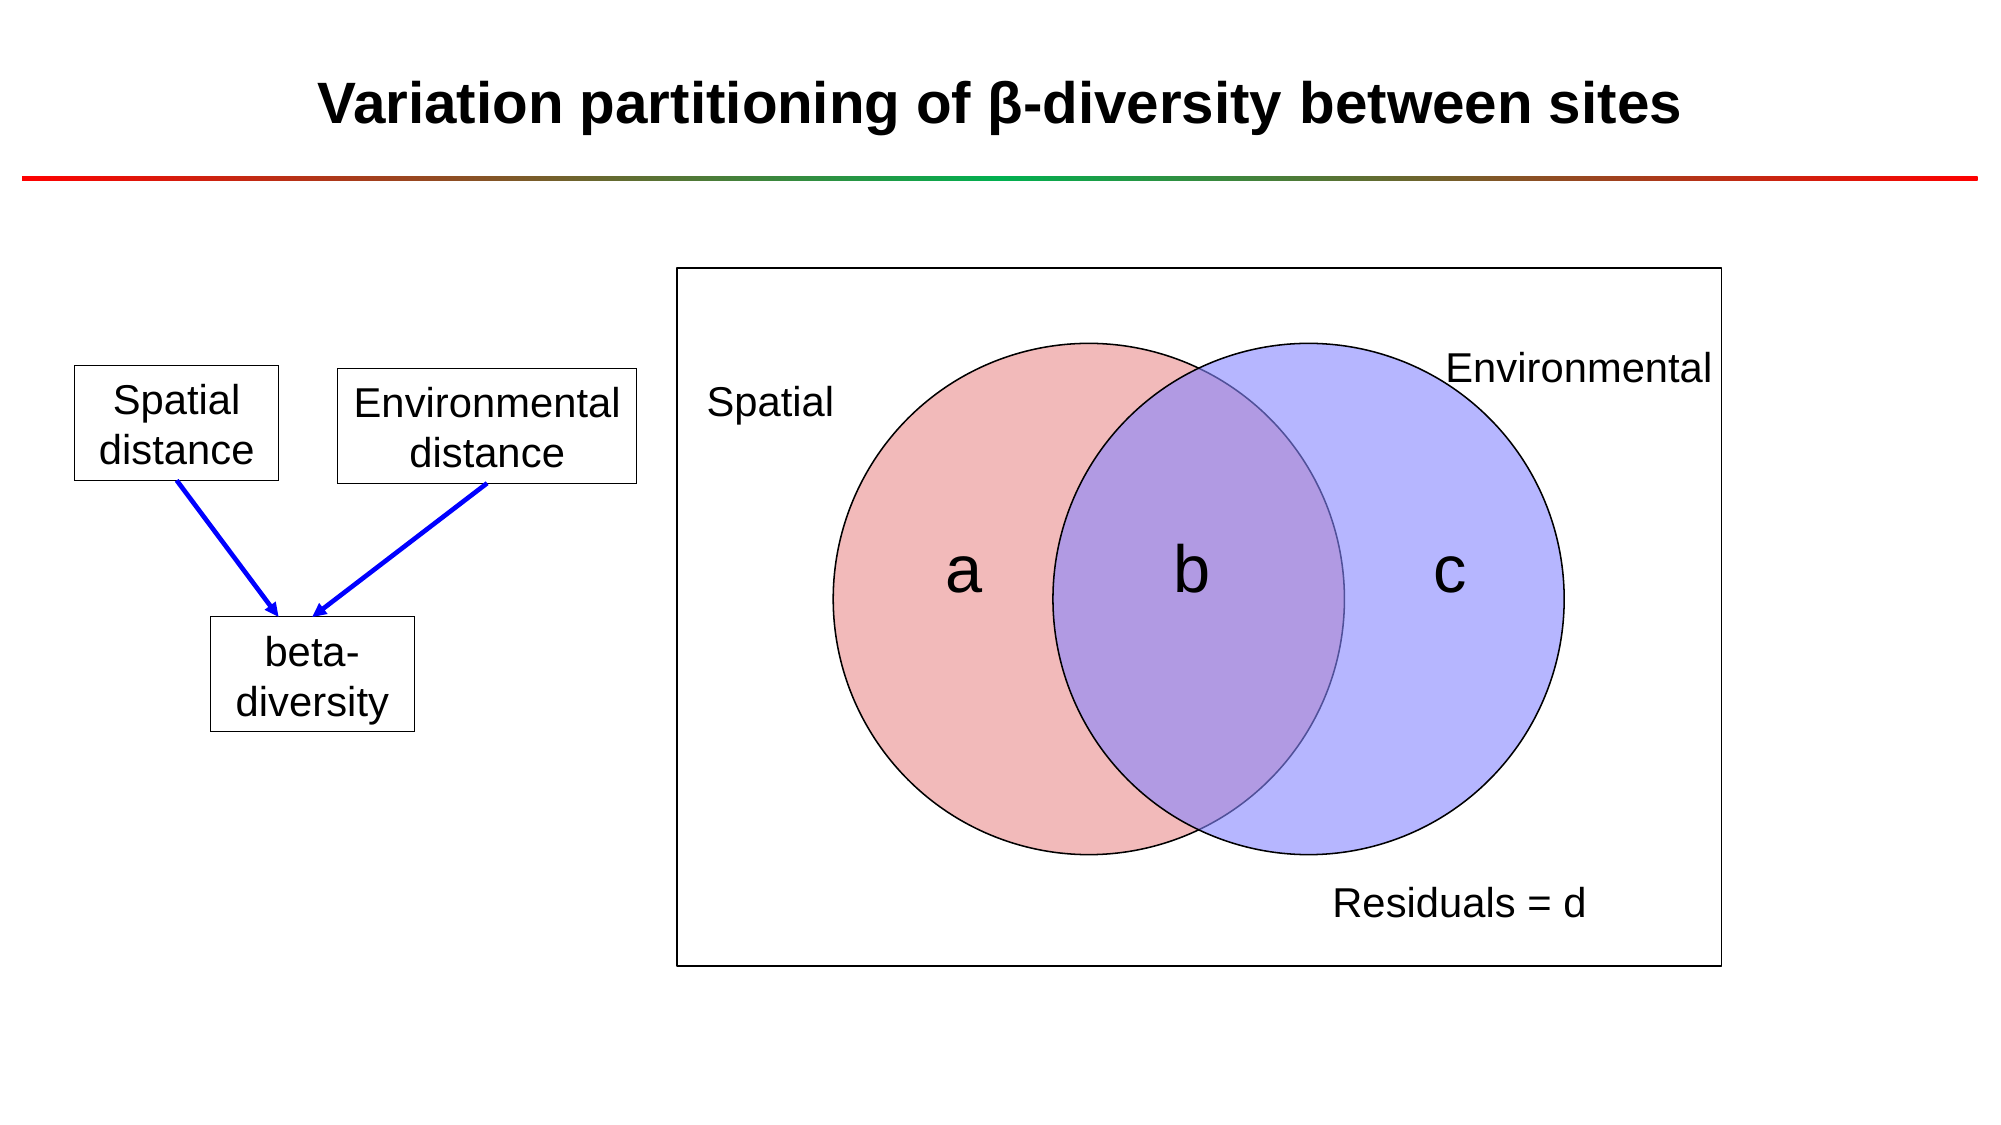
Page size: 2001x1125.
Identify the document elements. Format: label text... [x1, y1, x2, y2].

text_box Spatial distance [74, 365, 279, 481]
title Variation partitioning of β-diversity between sites [99, 20, 1900, 181]
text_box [312, 484, 488, 618]
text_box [176, 481, 279, 617]
text_box Environmental distance [337, 368, 637, 484]
text_box beta-diversity [210, 616, 415, 732]
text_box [676, 267, 1814, 967]
